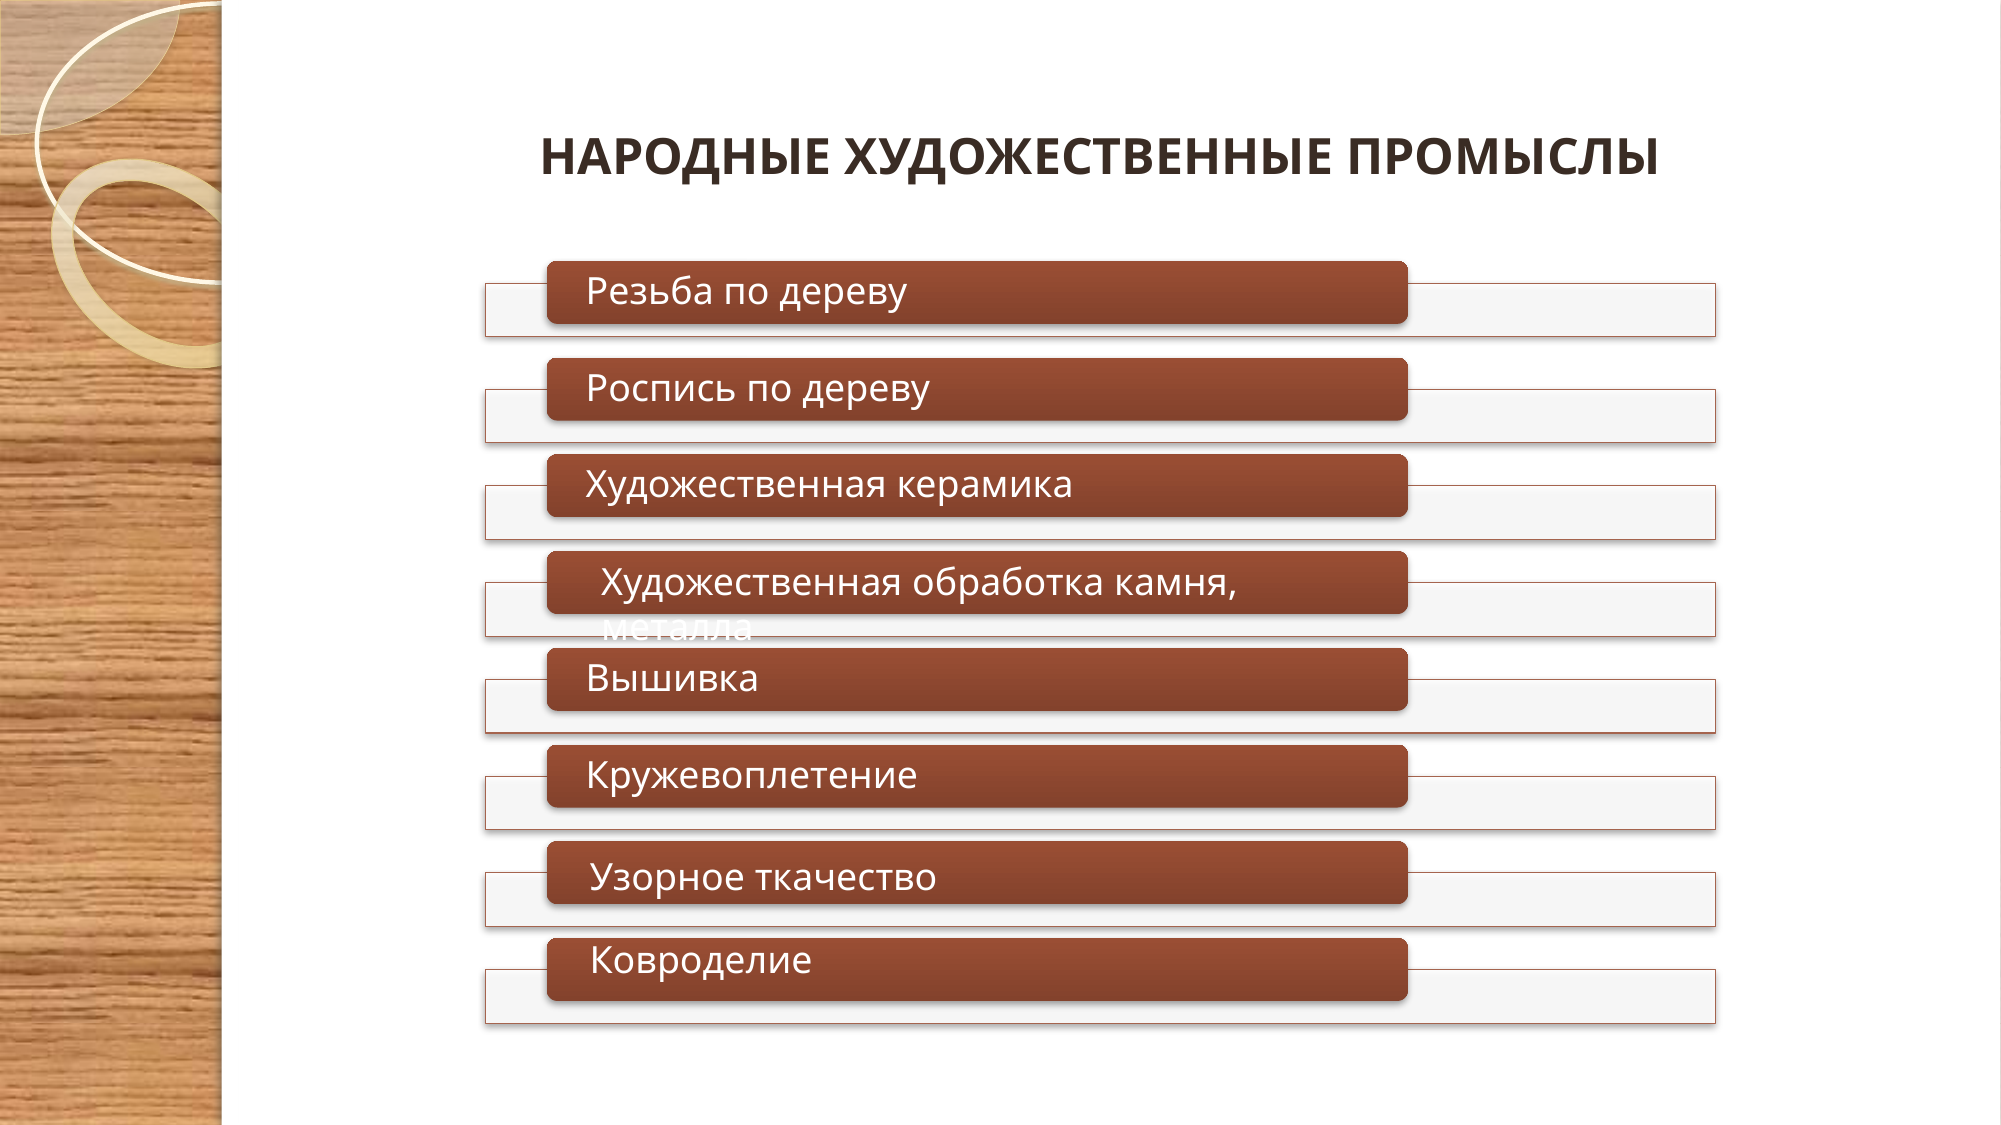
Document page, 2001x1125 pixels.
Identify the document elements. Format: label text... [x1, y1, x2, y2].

title Народные художественные промыслы [485, 137, 1716, 233]
picture [0, 134, 221, 1125]
picture [75, 181, 216, 280]
picture [181, 0, 219, 4]
picture [42, 13, 216, 200]
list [485, 237, 1716, 1047]
picture [74, 238, 216, 346]
